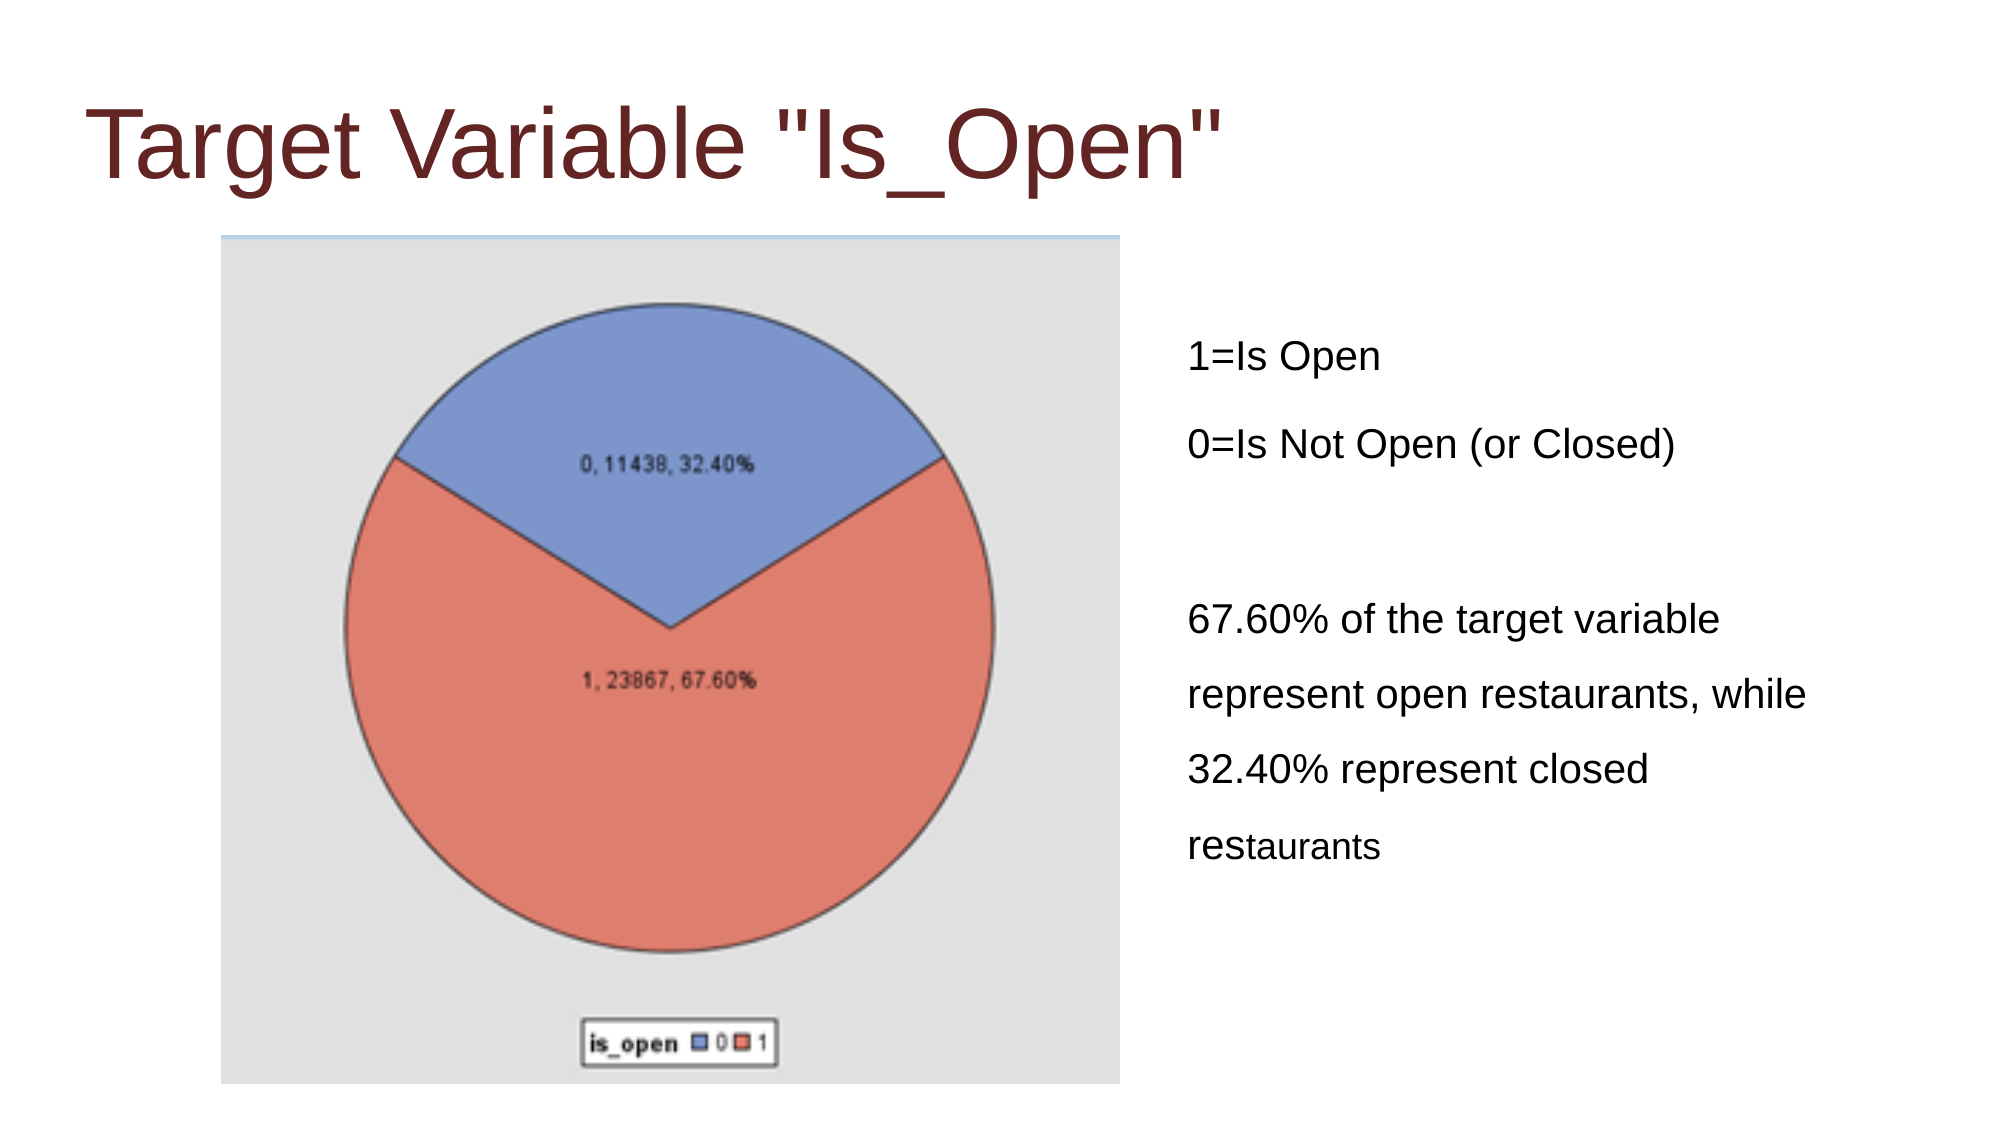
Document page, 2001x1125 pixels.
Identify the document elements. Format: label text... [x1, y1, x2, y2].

picture [220, 234, 1120, 1084]
title Target Variable "Is_Open" [84, 79, 1750, 267]
text_box 1=Is Open 0=Is Not Open (or Closed) 67.60% of the target variable represent open restaurants, while 32.40% represent closed restaurants [1187, 304, 1836, 999]
